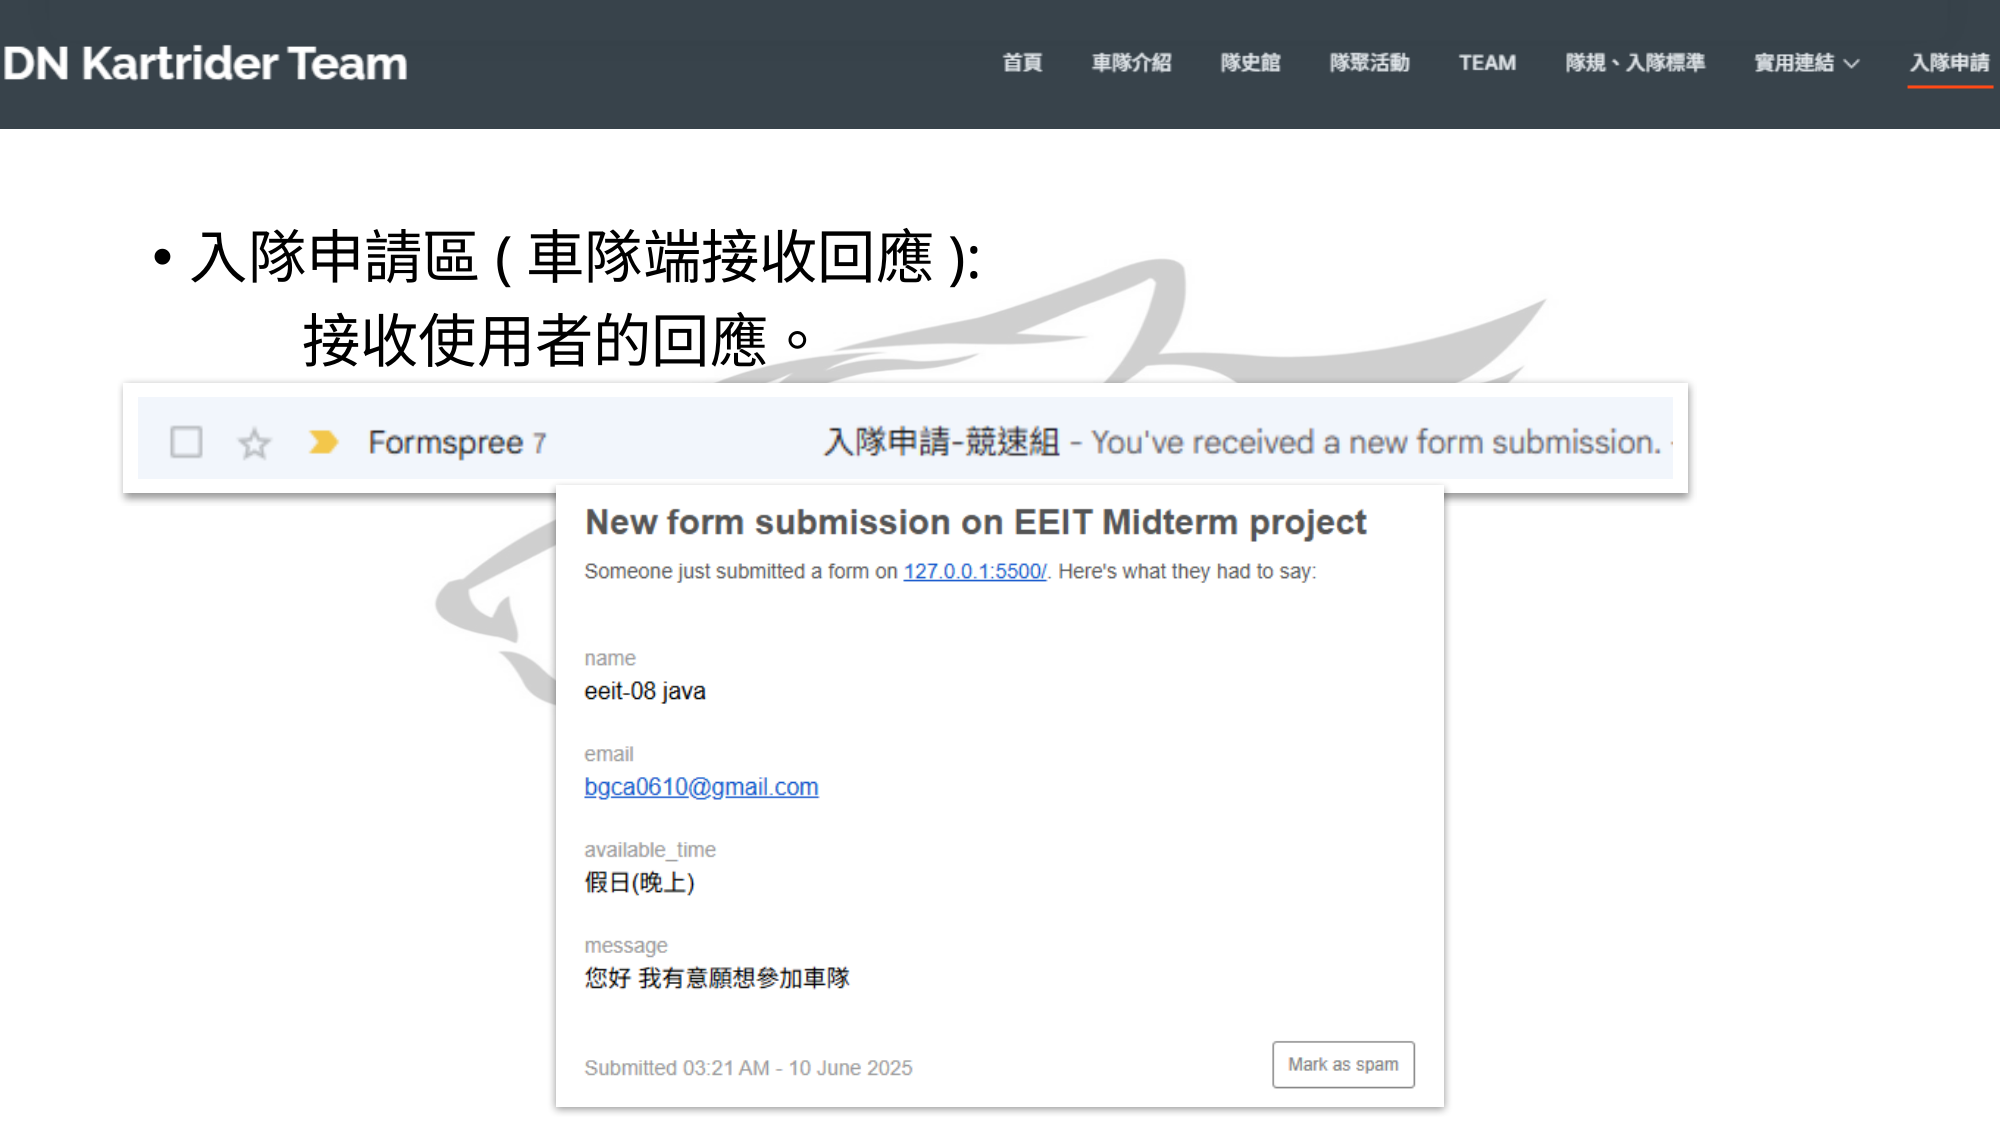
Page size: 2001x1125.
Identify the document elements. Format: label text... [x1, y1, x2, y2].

list 入隊申請區(車隊端接收回應): 接收使用者的回應。 [137, 220, 1863, 935]
picture [0, 0, 2000, 130]
picture [137, 397, 1674, 479]
picture [570, 499, 1430, 1093]
